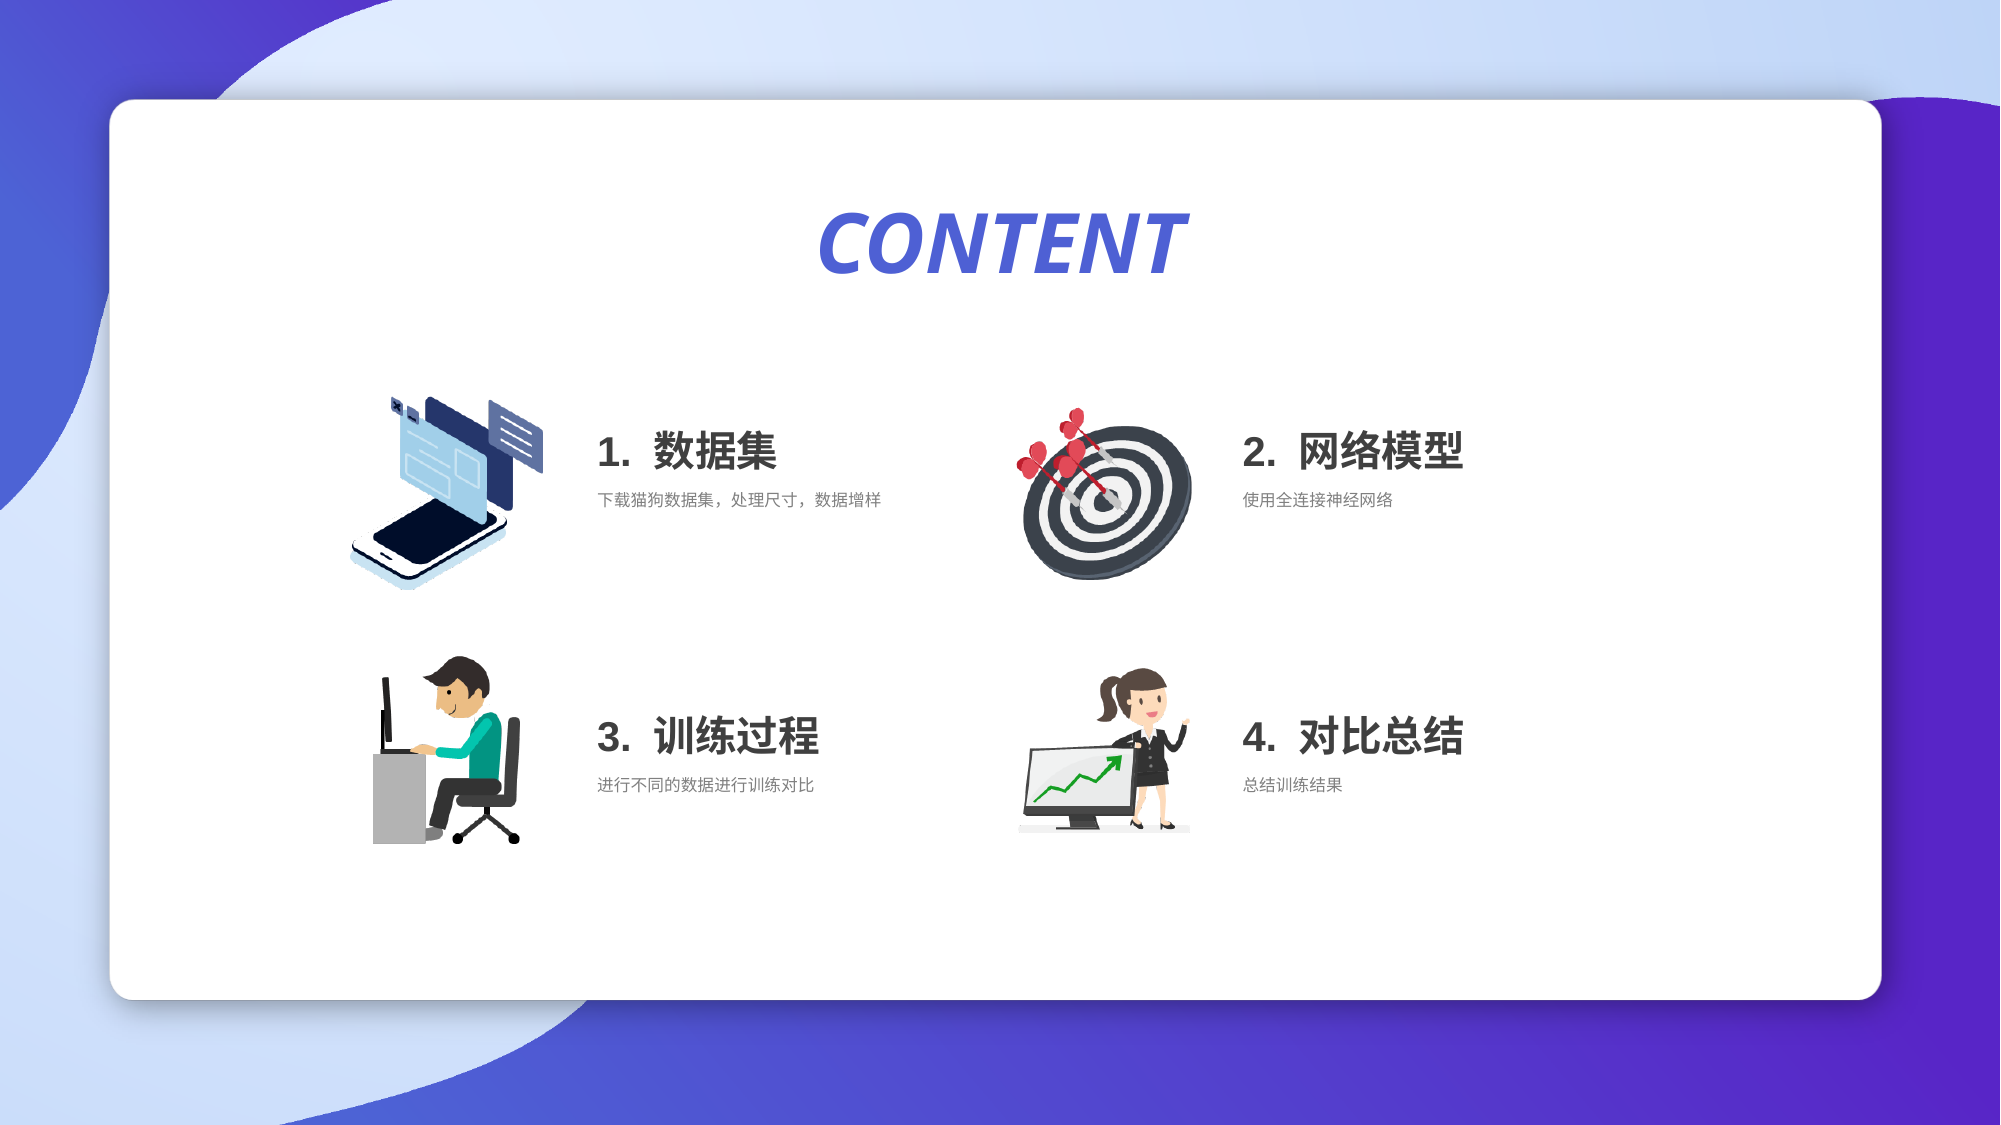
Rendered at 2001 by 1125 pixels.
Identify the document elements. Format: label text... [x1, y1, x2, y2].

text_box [582, 407, 968, 517]
text_box CONTENT [612, 163, 1388, 298]
picture [0, 0, 2000, 1125]
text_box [1227, 407, 1613, 517]
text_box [1227, 692, 1613, 803]
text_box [582, 692, 968, 801]
